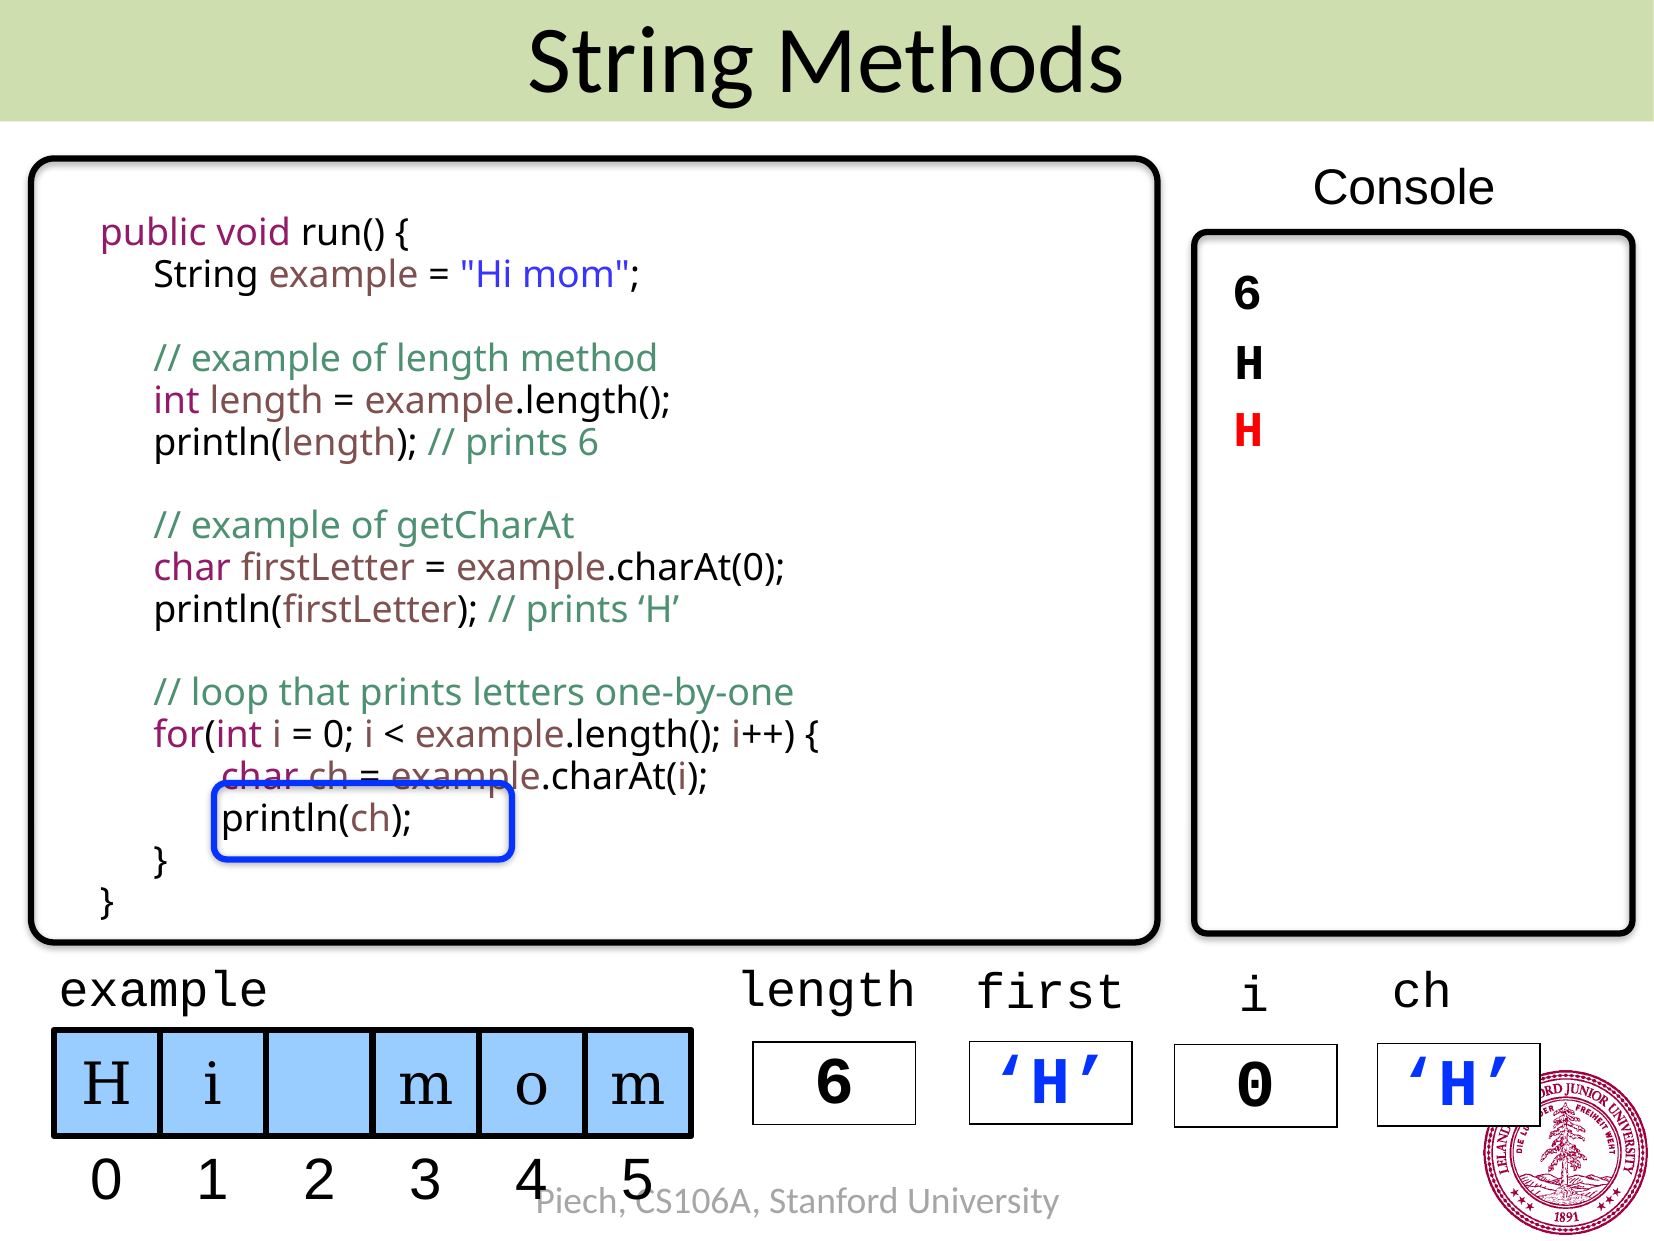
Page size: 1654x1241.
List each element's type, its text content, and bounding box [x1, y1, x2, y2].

text_box 0 [1174, 1044, 1337, 1128]
text_box H [1219, 327, 1280, 399]
text_box [213, 782, 513, 861]
text_box H [1218, 394, 1279, 466]
text_box Console [1297, 152, 1511, 224]
text_box length [721, 954, 932, 1026]
text_box example [43, 954, 284, 1026]
text_box 6 [753, 1042, 916, 1125]
text_box String Methods [0, 0, 1654, 122]
text_box first [960, 956, 1146, 1028]
text_box public void run() { String example = "Hi mom"; // example of length method int length = example.length(); println(length); // prints 6 // example of getCharAt char firstLetter = example.charAt(0); println(firstLetter); // prints ‘H’ // loop that prints letters one-by-one for(int i = 0; i < example.length(); i++) { char ch = example.charAt(i); println(ch); } } [1161, 205, 1376, 931]
text_box i [1224, 958, 1654, 1030]
text_box ‘H’ [1377, 1043, 1540, 1127]
text_box ‘H’ [969, 1041, 1132, 1125]
picture [1483, 1070, 1648, 1235]
text_box [30, 157, 1159, 944]
text_box 6 [1217, 257, 1278, 328]
text_box ch [1377, 955, 1654, 1027]
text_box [53, 1029, 692, 1217]
text_box [1193, 231, 1634, 935]
